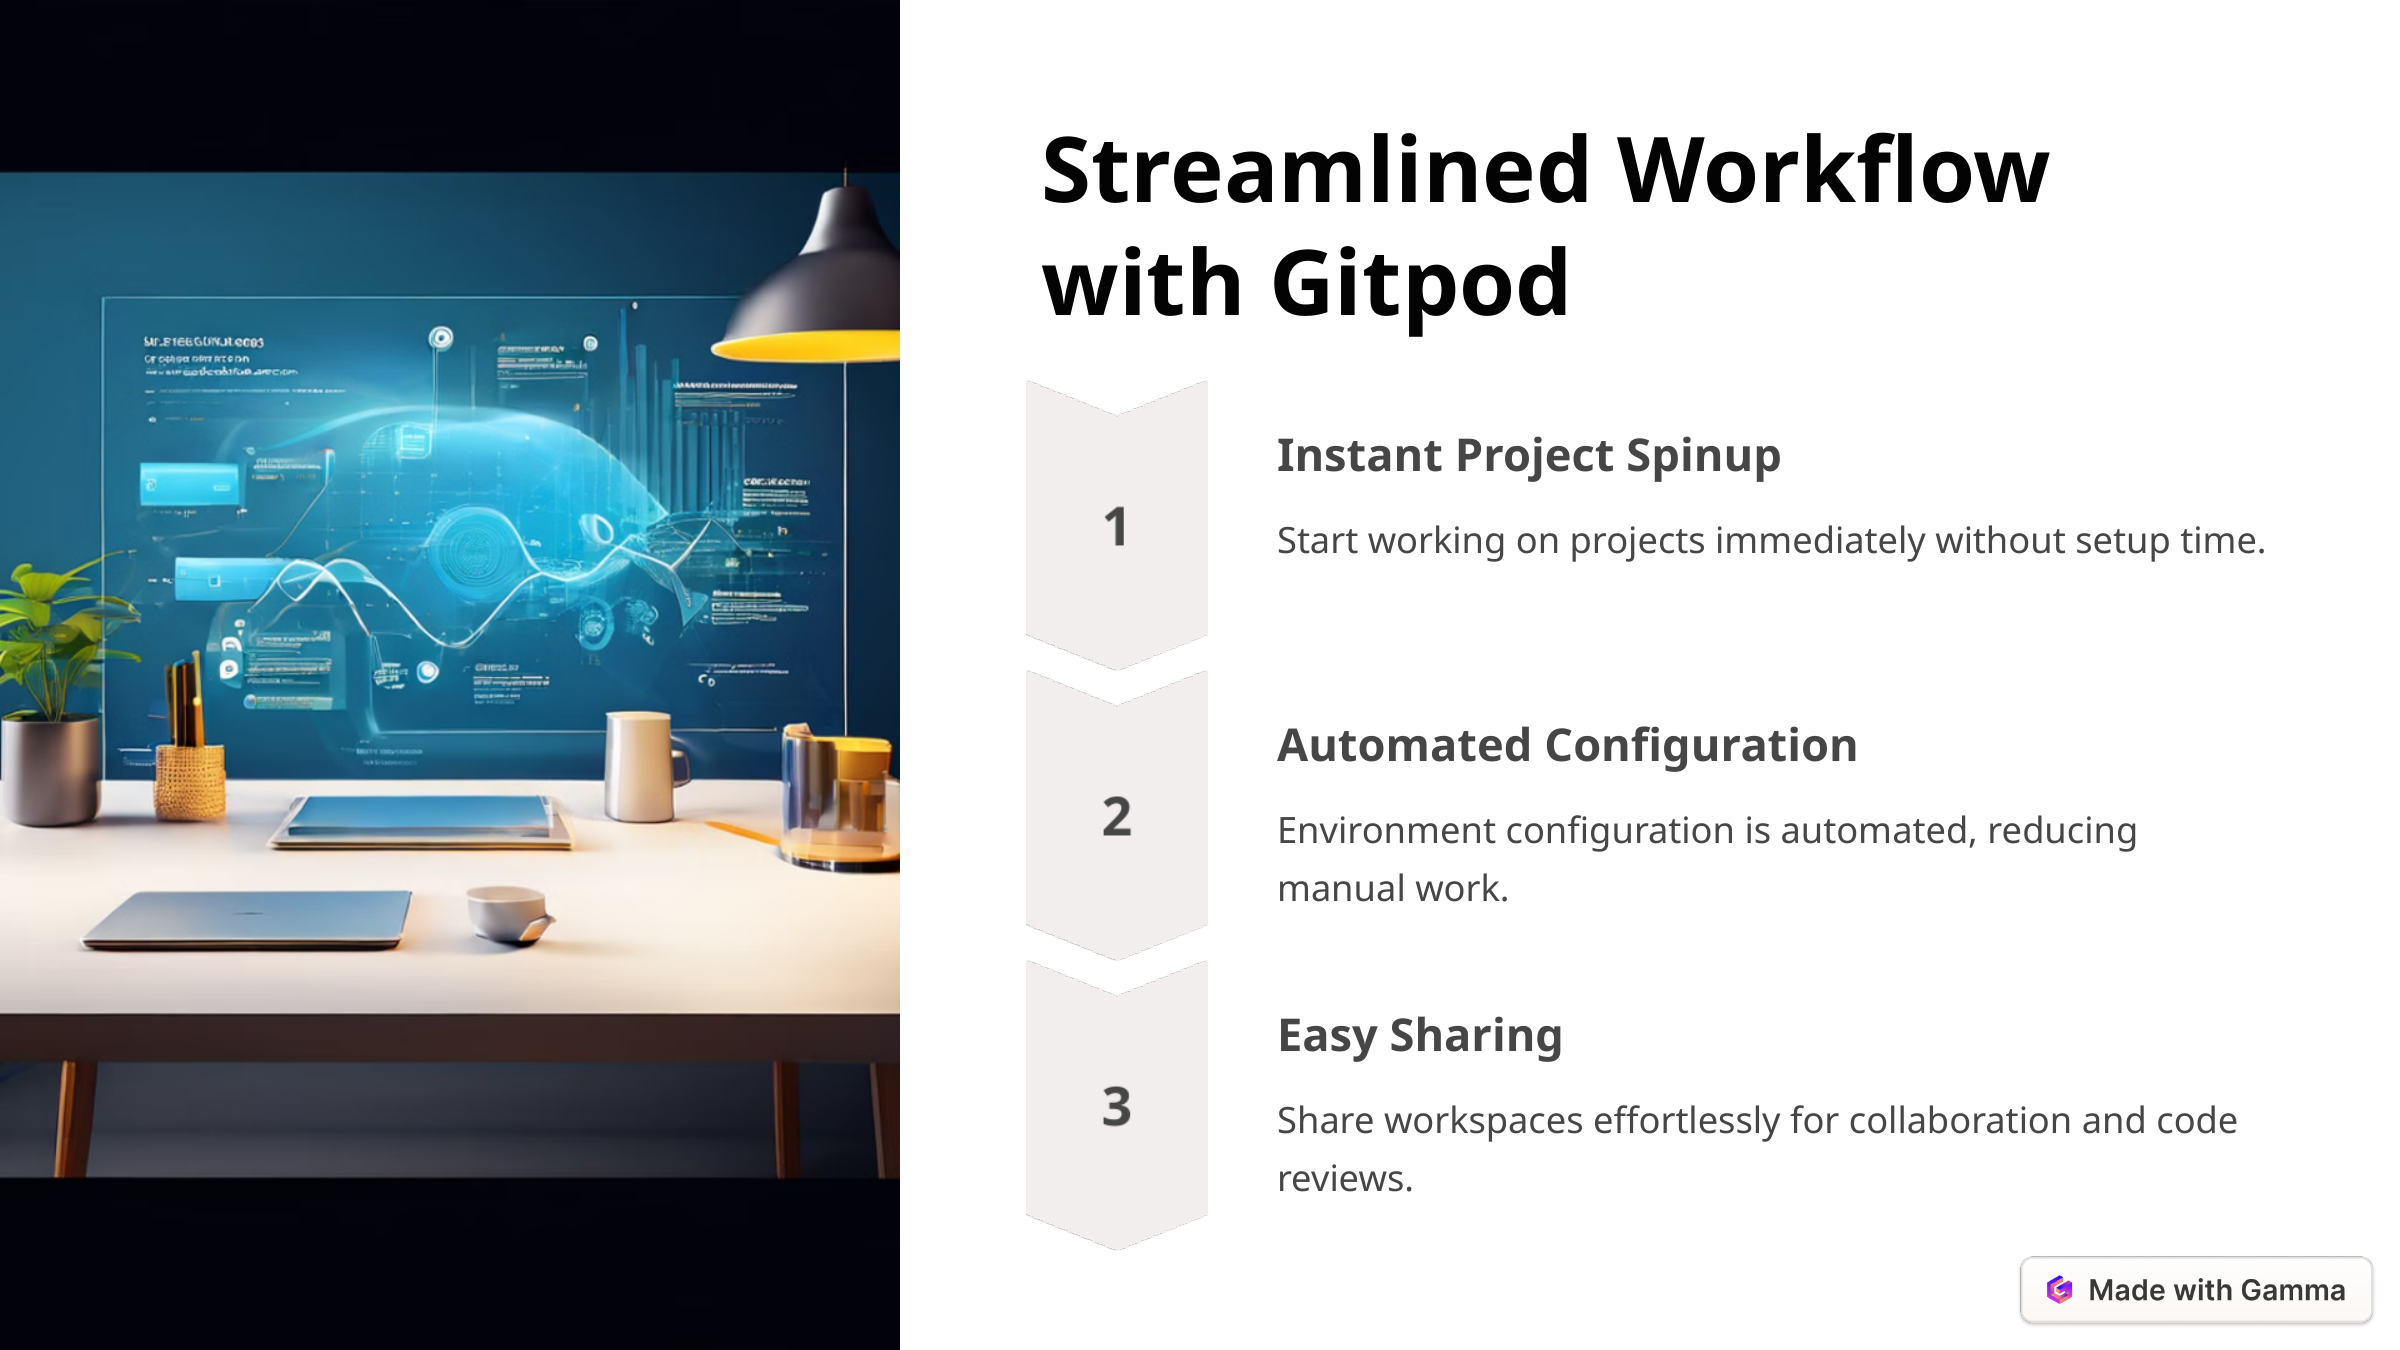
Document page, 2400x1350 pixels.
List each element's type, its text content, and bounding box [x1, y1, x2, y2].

picture [2008, 1244, 2385, 1335]
text_box Easy Sharing [1262, 996, 1716, 1054]
text_box Start working on projects immediately without setup time. [1262, 495, 2274, 553]
text_box Environment configuration is automated, reducing manual work. [1262, 785, 2274, 901]
text_box [900, 0, 2400, 1350]
text_box Instant Project Spinup [1262, 416, 1747, 474]
picture [1026, 380, 1208, 1251]
picture [0, 0, 900, 1350]
text_box Automated Configuration [1262, 706, 1820, 764]
text_box Share workspaces effortlessly for collaboration and code reviews. [1262, 1074, 2274, 1191]
text_box Streamlined Workflow with Gitpod [1026, 99, 2274, 327]
